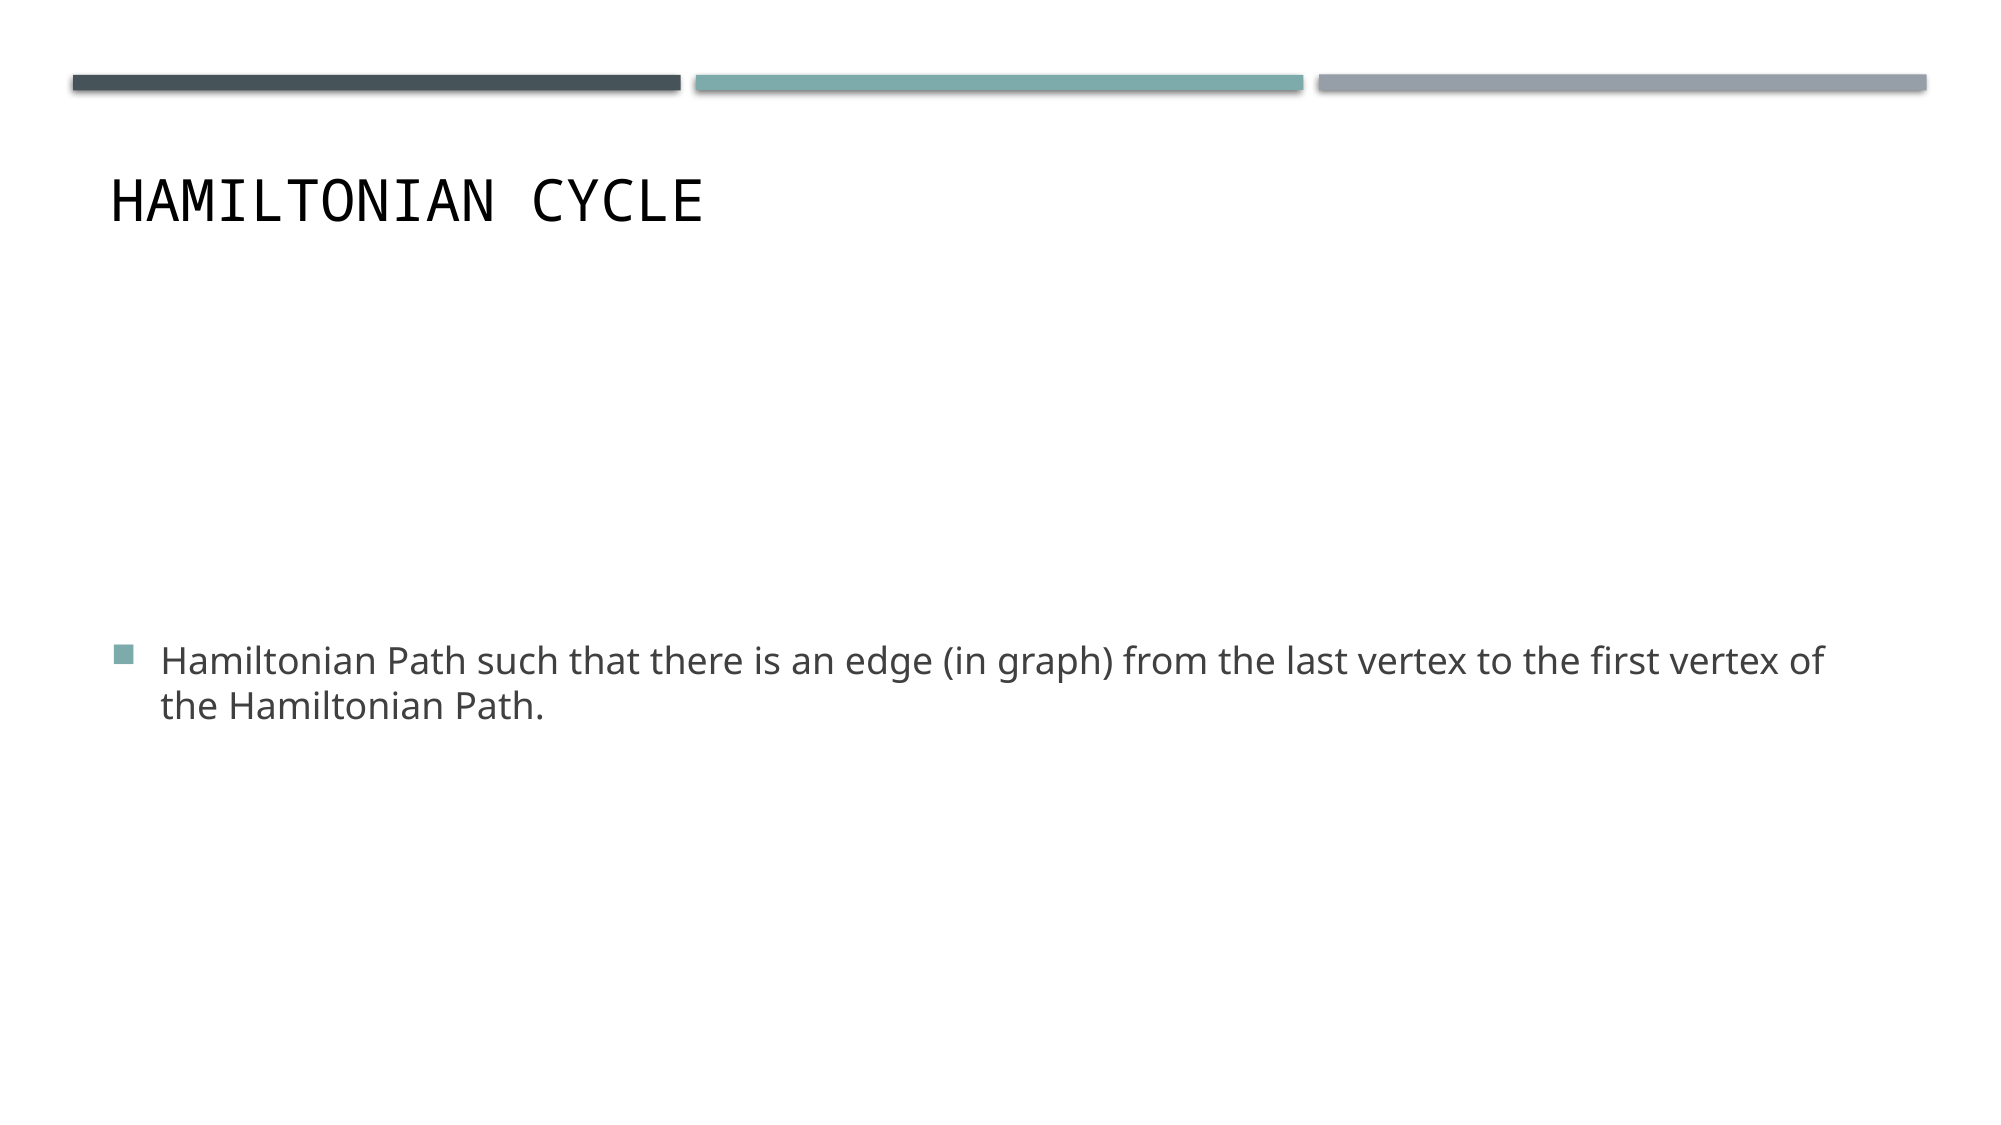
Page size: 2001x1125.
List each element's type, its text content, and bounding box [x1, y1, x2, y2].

title Hamiltonian Cycle [95, 115, 1905, 311]
list Hamiltonian Path such that there is an edge (in graph) from the last vertex to the first vertex of the Hamiltonian Path. [95, 383, 1905, 981]
